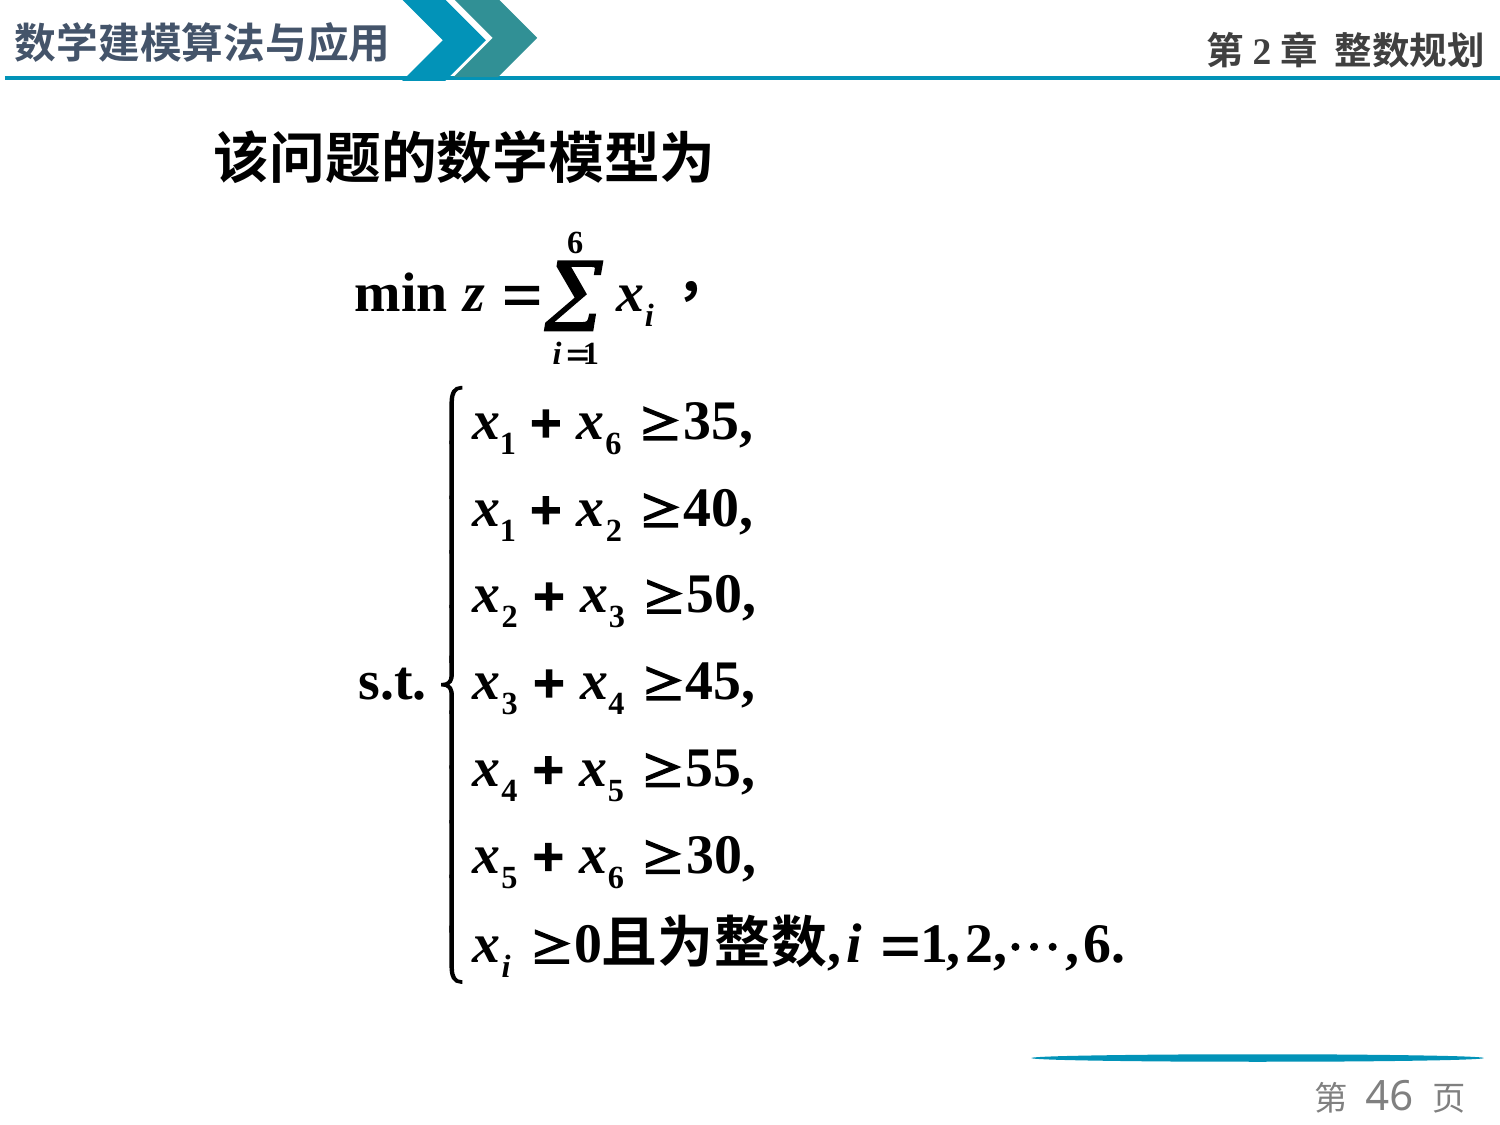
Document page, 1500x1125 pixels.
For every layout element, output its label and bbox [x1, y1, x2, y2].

text_box [102, 121, 1383, 1026]
